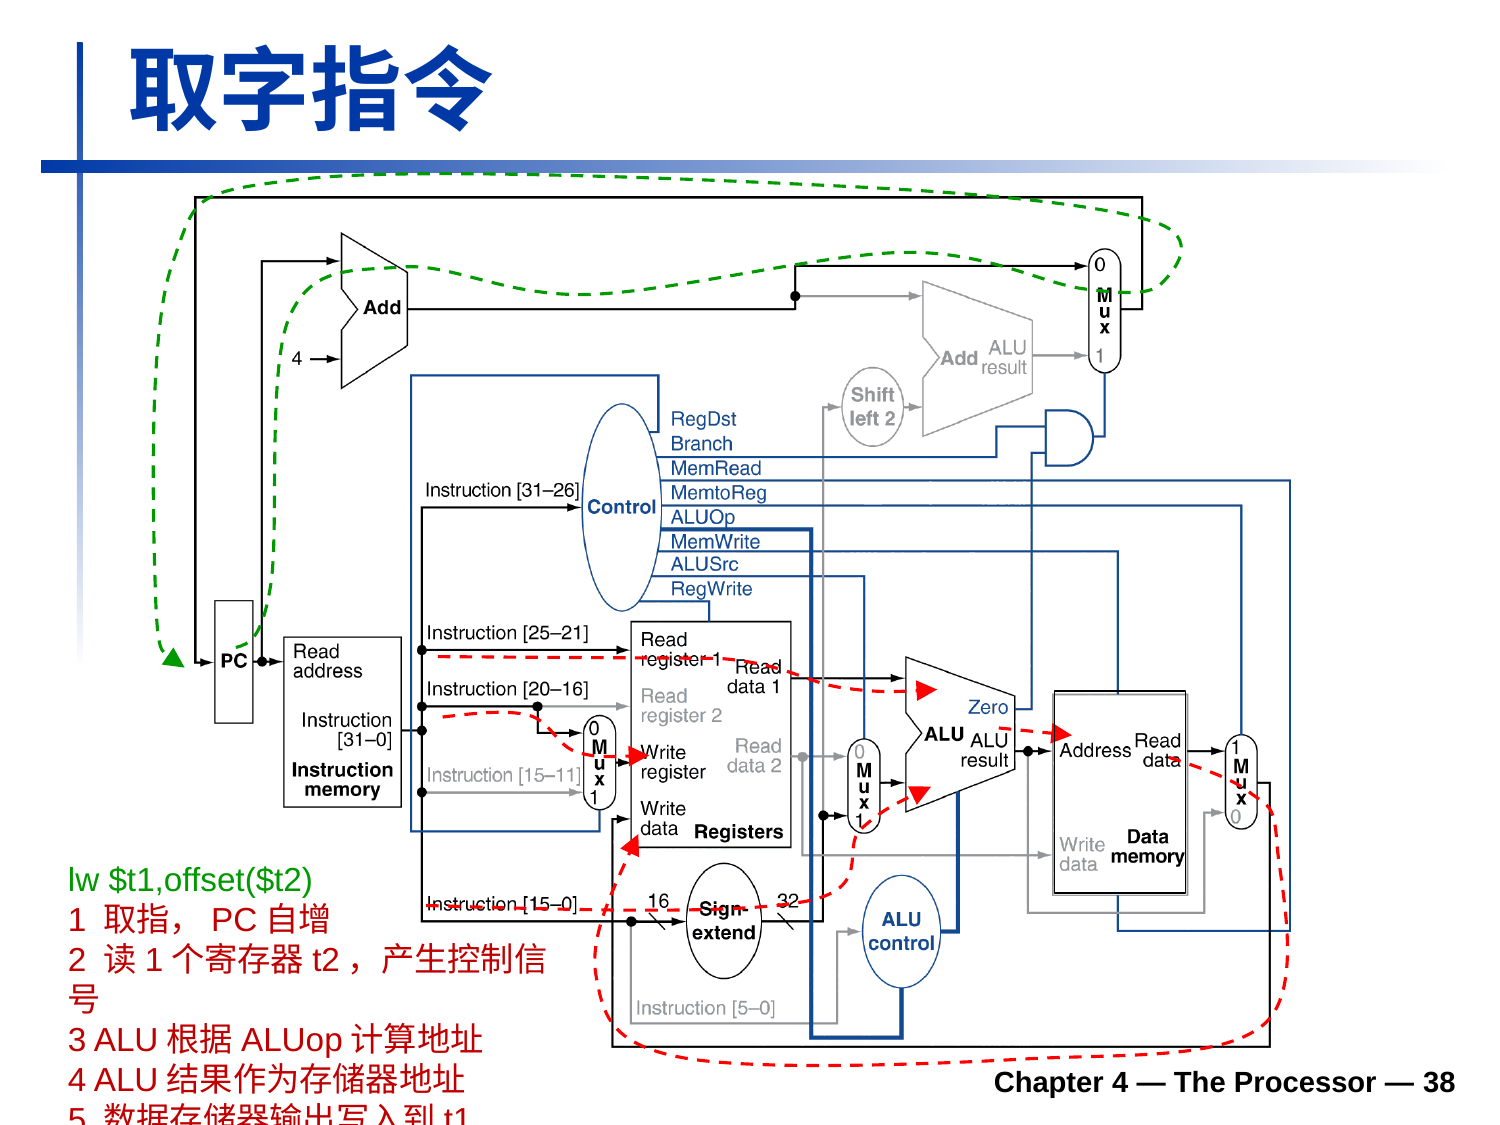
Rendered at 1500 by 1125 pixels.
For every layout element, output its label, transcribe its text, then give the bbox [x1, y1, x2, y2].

picture [194, 196, 1291, 1049]
text_box lw $t1,offset($t2) 1 取指，PC自增 2 读1个寄存器t2，产生控制信号 3 ALU根据ALUop计算地址 4 ALU结果作为存储器地址 5 数据存储器输出写入到t1 [53, 851, 573, 1125]
title 取字指令 [112, 23, 1468, 149]
text_box [669, 1055, 1139, 1066]
footer Chapter 4 — The Processor — 38 [573, 1046, 1471, 1106]
text_box [217, 173, 968, 194]
text_box [153, 219, 189, 668]
